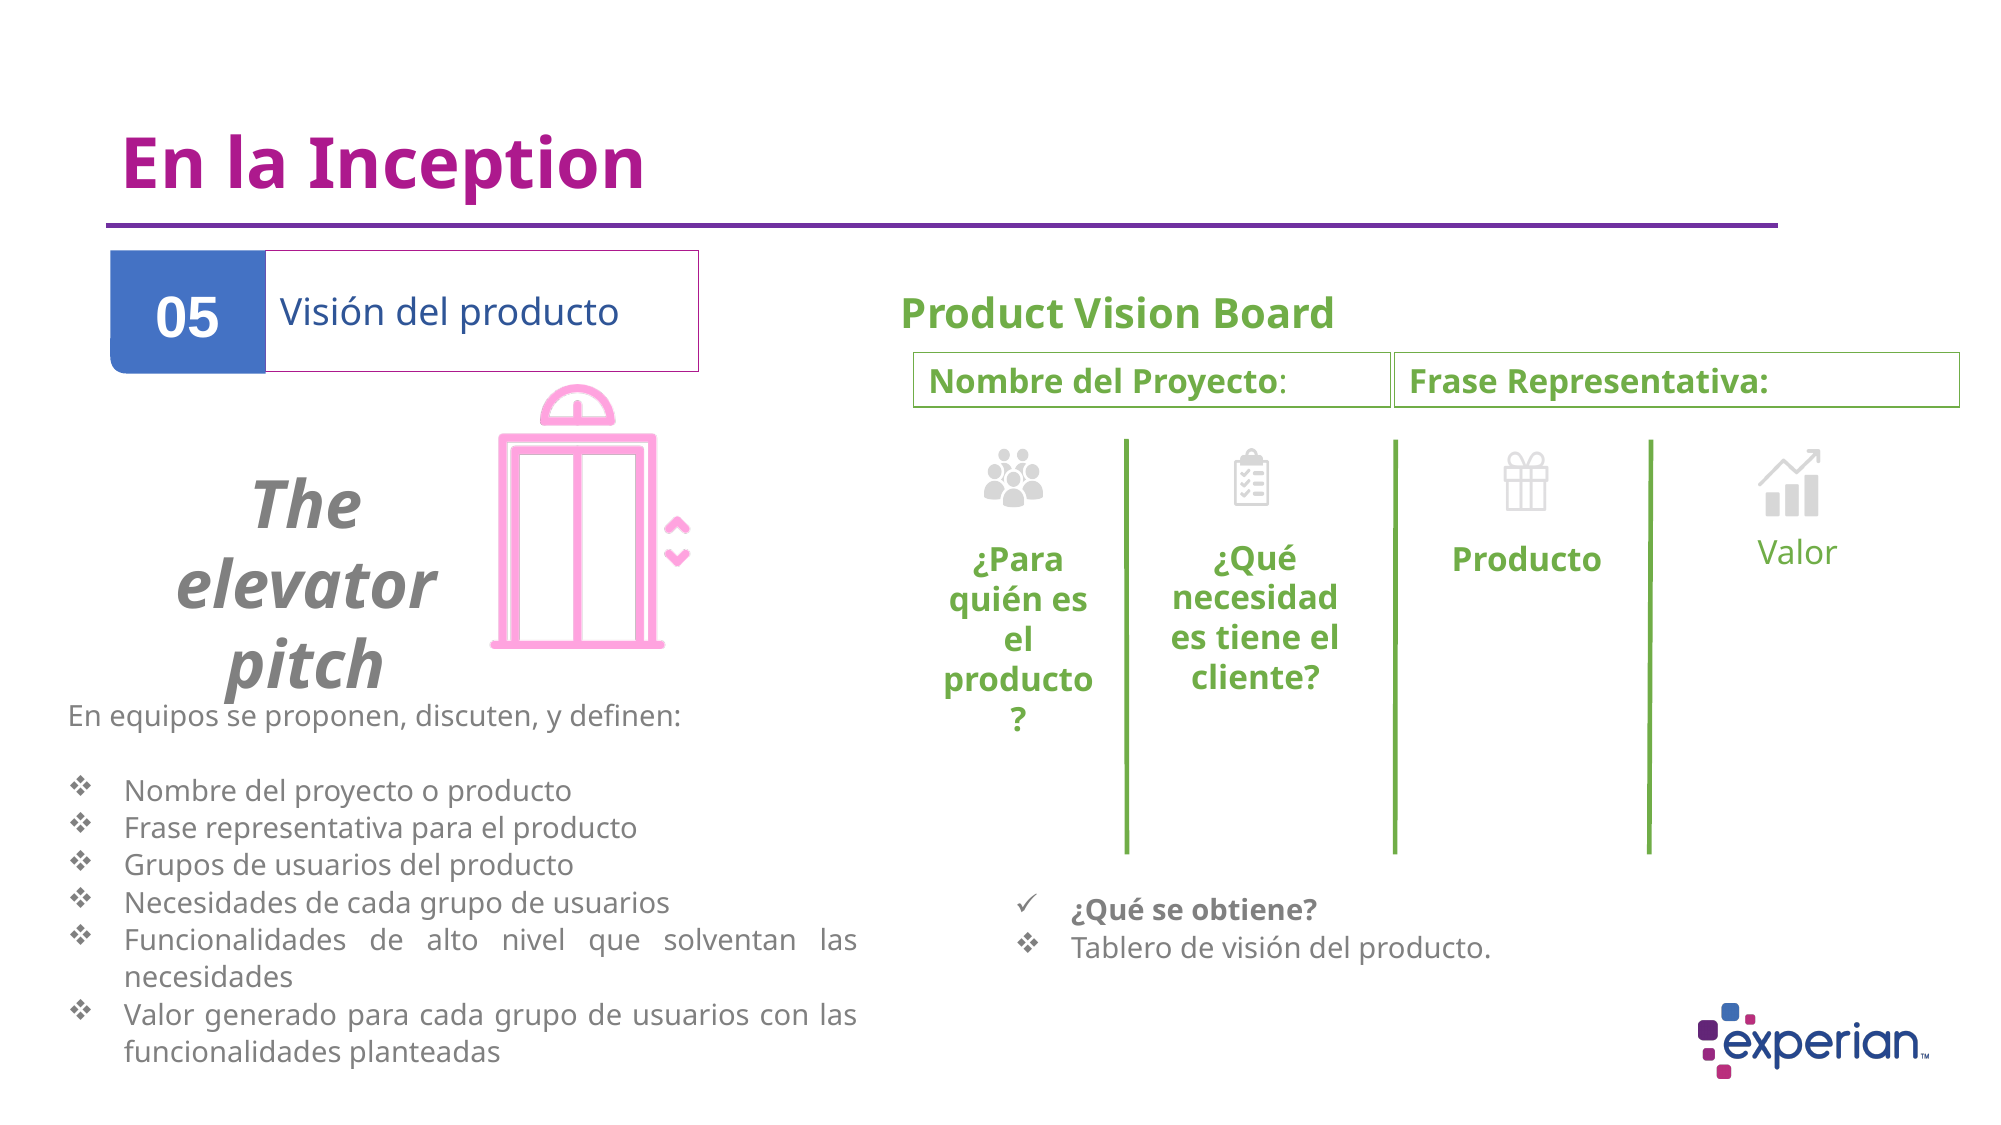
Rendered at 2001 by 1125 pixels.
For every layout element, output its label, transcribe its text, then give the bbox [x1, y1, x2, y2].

text_box 05 [110, 252, 266, 376]
text_box En la Inception [105, 119, 1656, 212]
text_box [913, 279, 1960, 855]
text_box The elevator pitch [104, 454, 508, 687]
text_box ¿Qué se obtiene? Tablero de visión del producto. [999, 881, 2000, 972]
picture [1698, 1003, 1929, 1079]
text_box Visión del producto [267, 250, 699, 372]
picture [457, 384, 722, 649]
text_box [109, 249, 267, 375]
text_box En equipos se proponen, discuten, y definen: Nombre del proyecto o producto Frase representativa para el producto Grupos de usuarios del producto Necesidades de cada grupo de usuarios Funcionalidades de alto nivel que solventan las necesidades Valor generado para cada grupo de usuarios con las funcionalidades planteadas [52, 687, 873, 1076]
